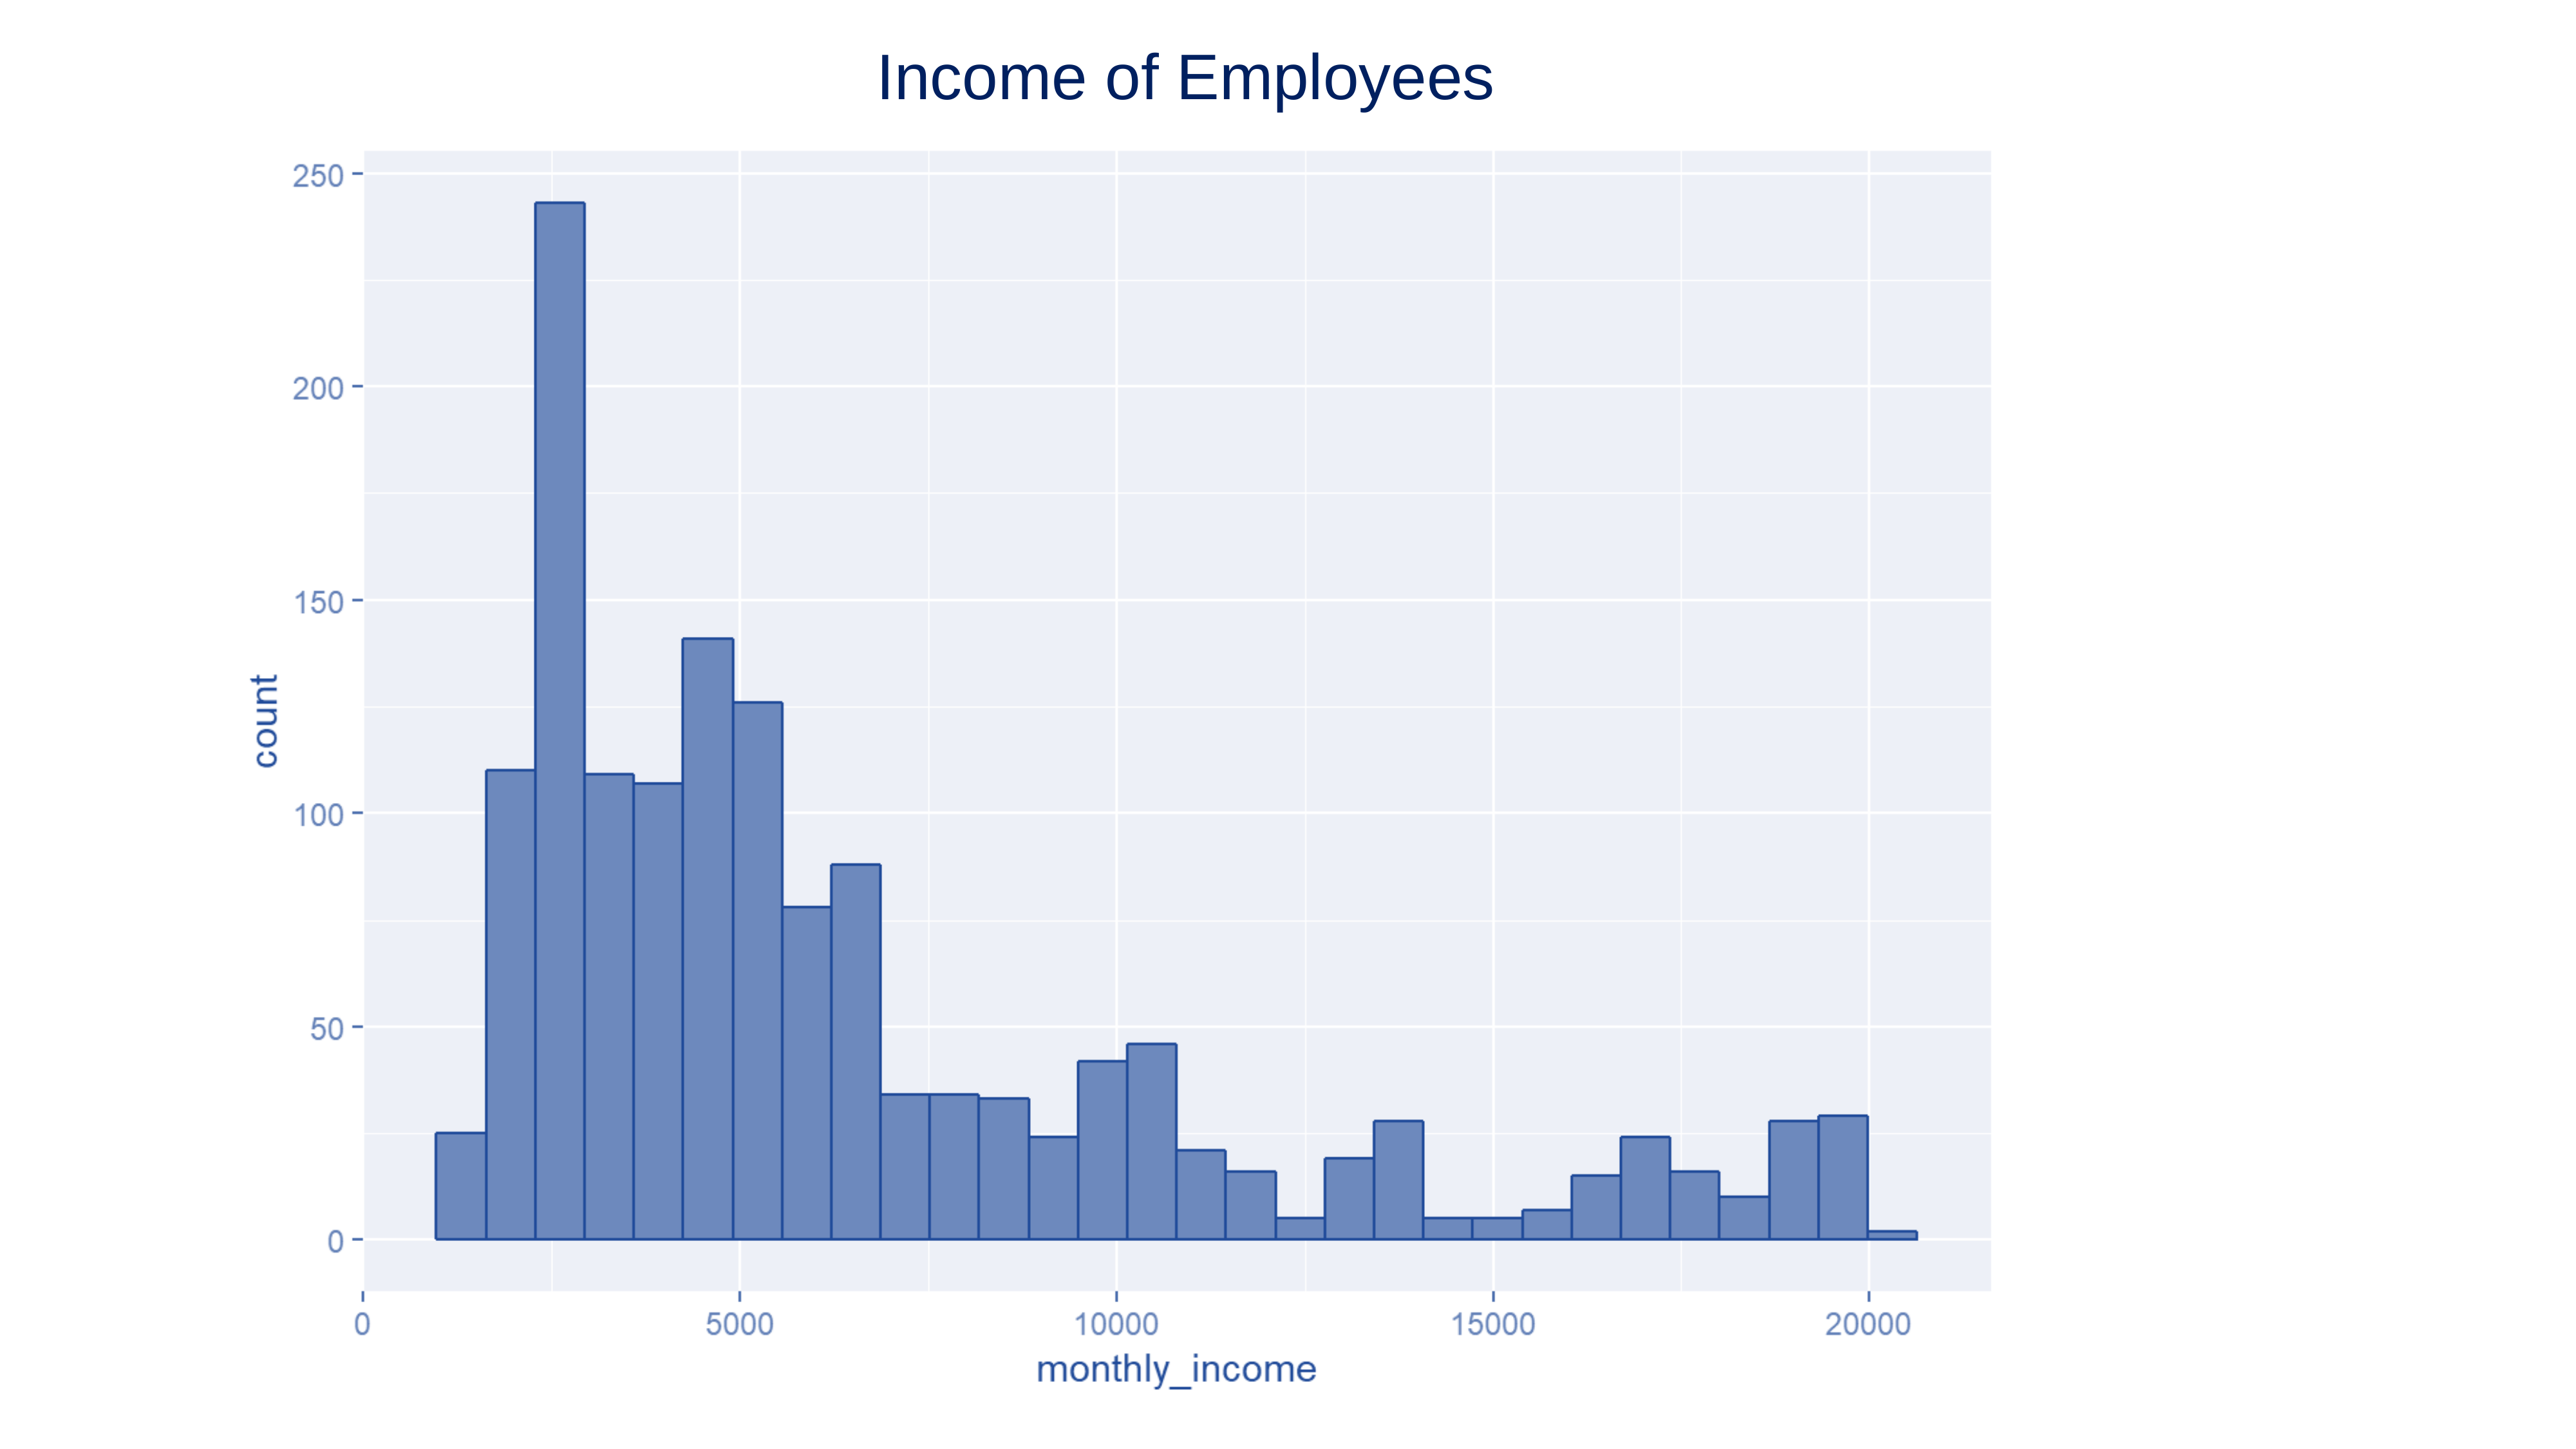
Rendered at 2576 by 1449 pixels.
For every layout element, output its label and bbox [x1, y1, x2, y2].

text_box [156, 35, 2576, 196]
picture [228, 133, 2011, 1408]
